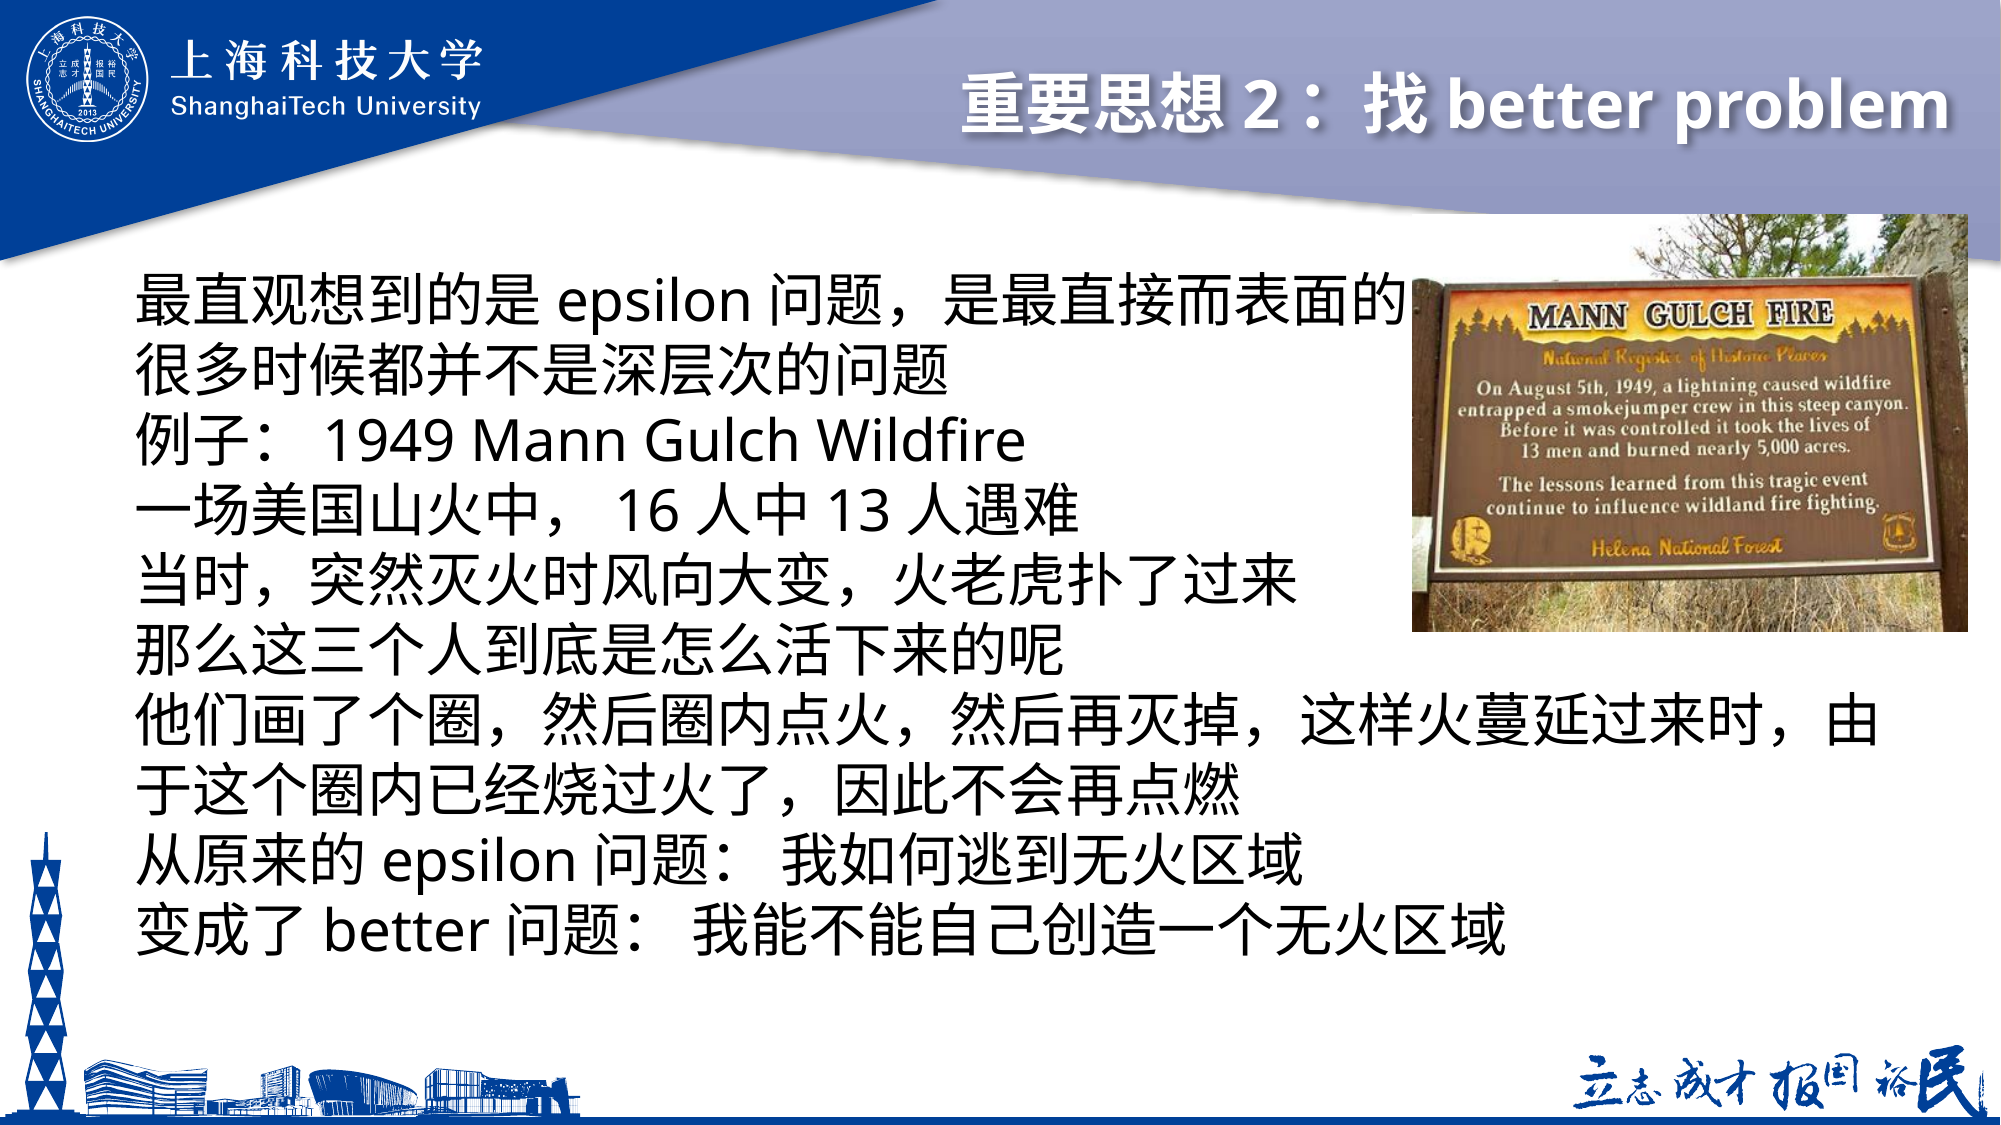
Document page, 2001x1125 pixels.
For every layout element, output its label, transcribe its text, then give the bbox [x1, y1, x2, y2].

picture [1412, 214, 1968, 632]
title 重要思想2：找better problem [242, 0, 1968, 215]
text_box 最直观想到的是epsilon问题，是最直接而表面的， 很多时候都并不是深层次的问题 例子：1949 Mann Gulch Wildfire 一场美国山火中，16人中13人遇难 当时，突然灭火时风向大变，火老虎扑了过来 那么这三个人到底是怎么活下来的呢 他们画了个圈，然后圈内点火，然后再灭掉，这样火蔓延过来时，由于这个圈内已经烧过火了，因此不会再点燃 从原来的epsilon问题： 我如何逃到无火区域 变成了better问题： 我能不能自己创造一个无火区域 [119, 255, 1919, 1006]
